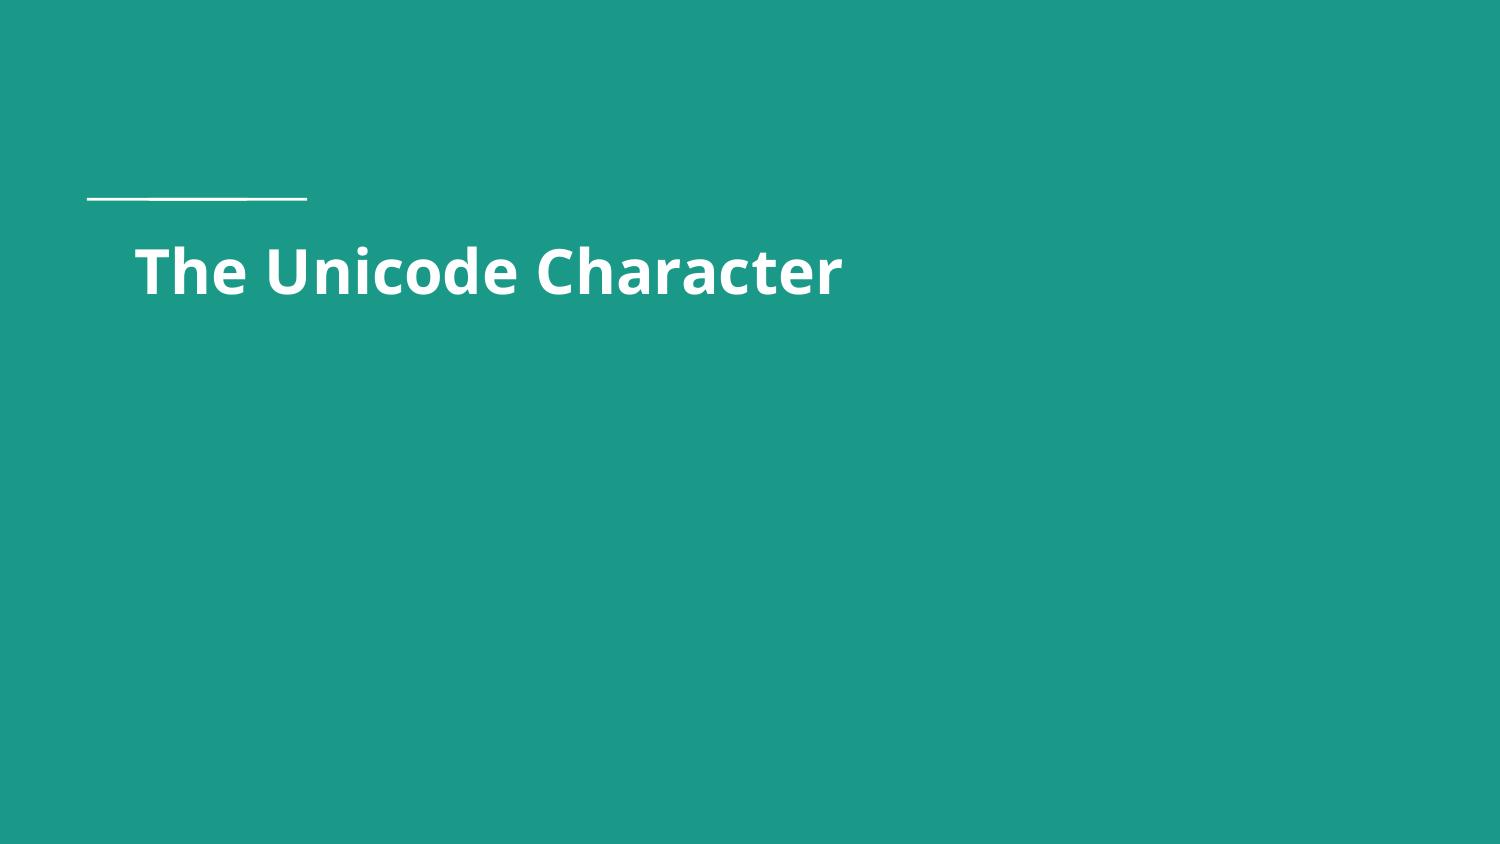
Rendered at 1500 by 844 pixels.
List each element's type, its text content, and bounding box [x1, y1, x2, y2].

title The Unicode Character [119, 216, 1381, 466]
